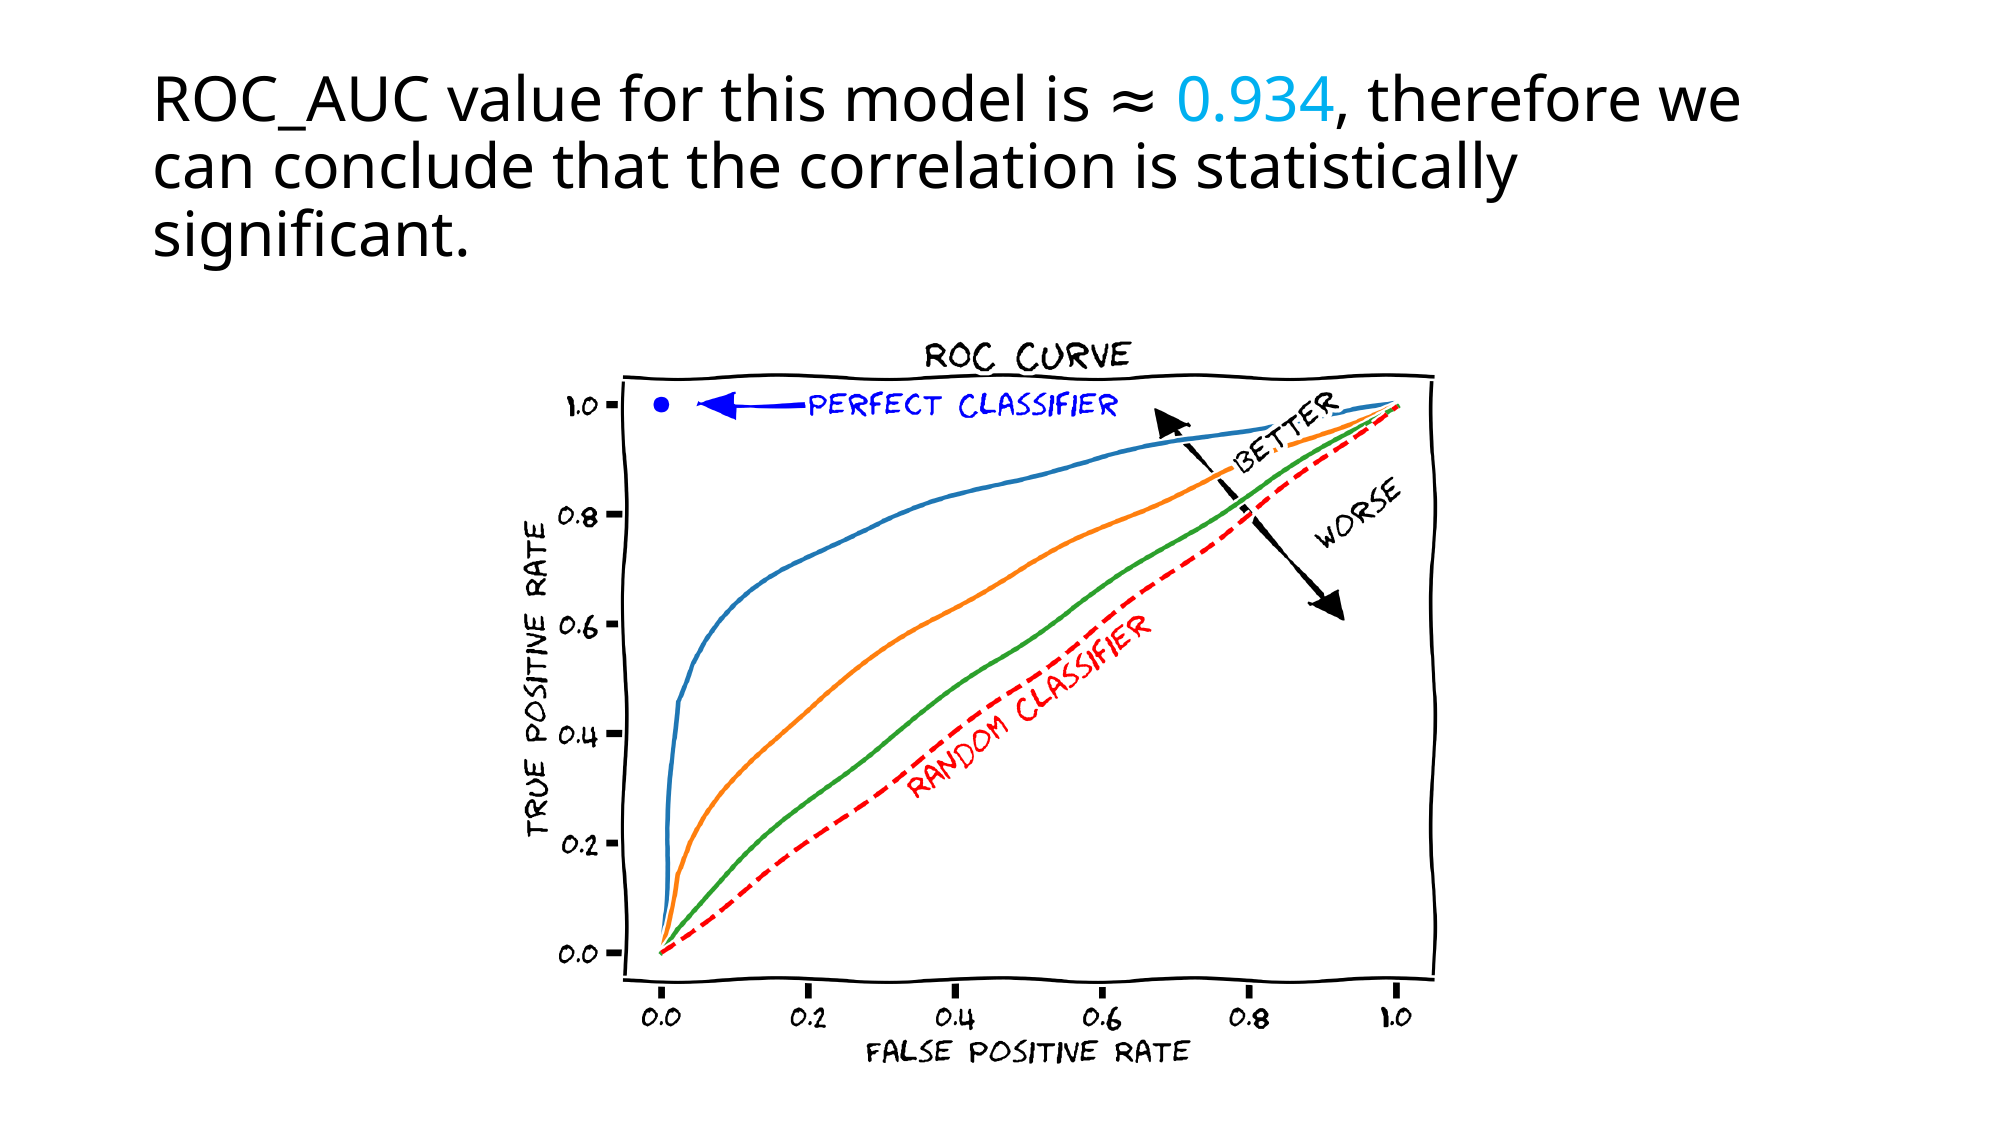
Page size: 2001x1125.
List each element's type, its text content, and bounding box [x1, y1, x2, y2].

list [494, 315, 1461, 1066]
title ROC_AUC value for this model is ≈ 0.934, therefore we can conclude that the correlation is statistically significant. [137, 59, 1863, 278]
